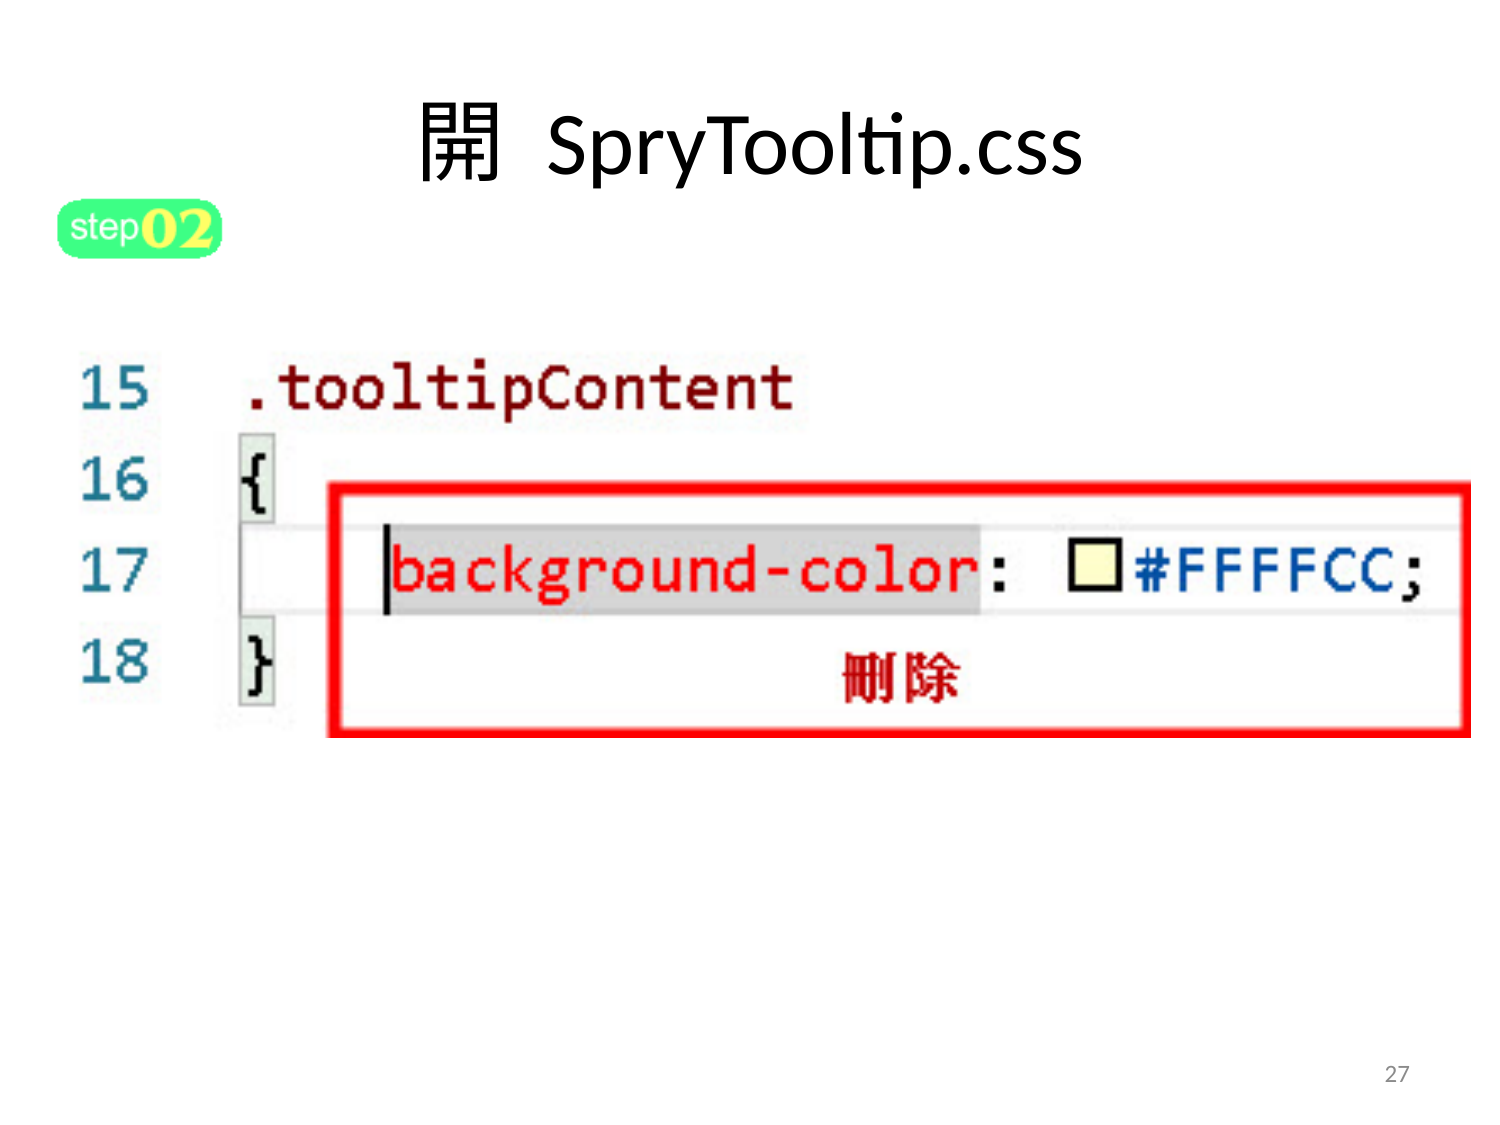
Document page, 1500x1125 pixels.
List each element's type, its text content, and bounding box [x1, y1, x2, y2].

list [0, 326, 1471, 739]
picture [52, 196, 227, 263]
slide_number 27 [1074, 1042, 1425, 1103]
title 開 SpryTooltip.css [74, 44, 1426, 233]
